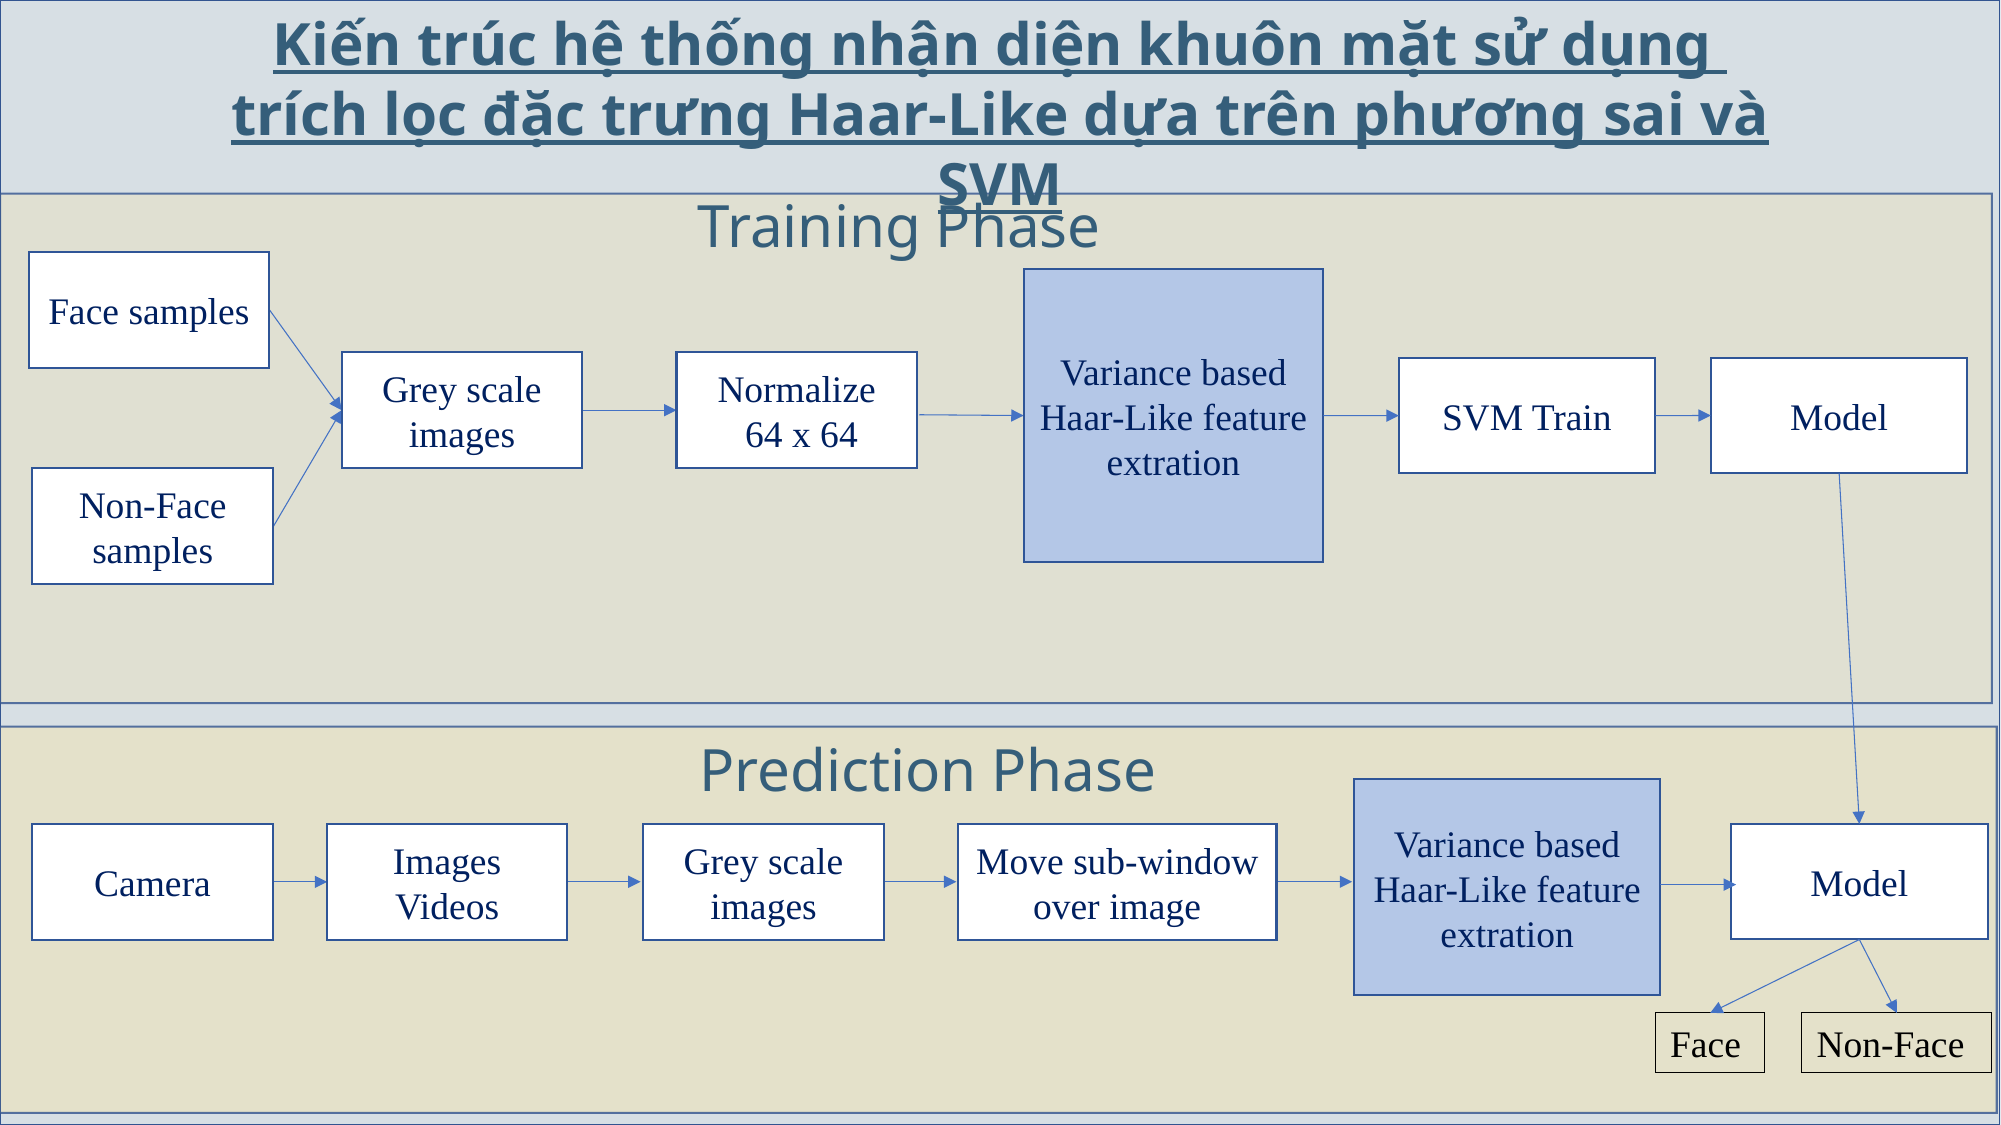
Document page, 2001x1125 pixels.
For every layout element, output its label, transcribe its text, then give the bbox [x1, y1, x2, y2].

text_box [1839, 473, 1860, 824]
text_box SVM Train [1398, 357, 1656, 474]
text_box [0, 726, 1998, 1114]
text_box Images Videos [326, 823, 568, 941]
text_box Move sub-window over image [957, 823, 1278, 941]
text_box Training Phase [640, 181, 1158, 267]
text_box Non-Face samples [31, 467, 274, 585]
text_box Camera [31, 823, 274, 941]
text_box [1859, 939, 1897, 1013]
text_box Prediction Phase [672, 725, 1184, 811]
text_box Face samples [28, 251, 270, 369]
text_box Face [1655, 1012, 1765, 1073]
text_box Model [1710, 357, 1968, 474]
text_box Non-Face [1801, 1012, 1992, 1073]
text_box Grey scale images [642, 823, 885, 941]
text_box Model [1730, 823, 1989, 940]
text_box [269, 309, 342, 410]
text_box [1710, 939, 1859, 1013]
text_box Grey scale images [342, 351, 583, 469]
text_box Normalize 64 x 64 [675, 351, 918, 469]
text_box Kiến trúc hệ thống nhận diện khuôn mặt sử dụng trích lọc đặc trưng Haar-Like dựa trên phương sai và SVM [172, 0, 1828, 225]
text_box [0, 193, 1993, 704]
text_box Variance based Haar-Like feature extration [1023, 268, 1324, 563]
text_box Variance based Haar-Like feature extration [1353, 778, 1661, 996]
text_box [269, 410, 342, 534]
